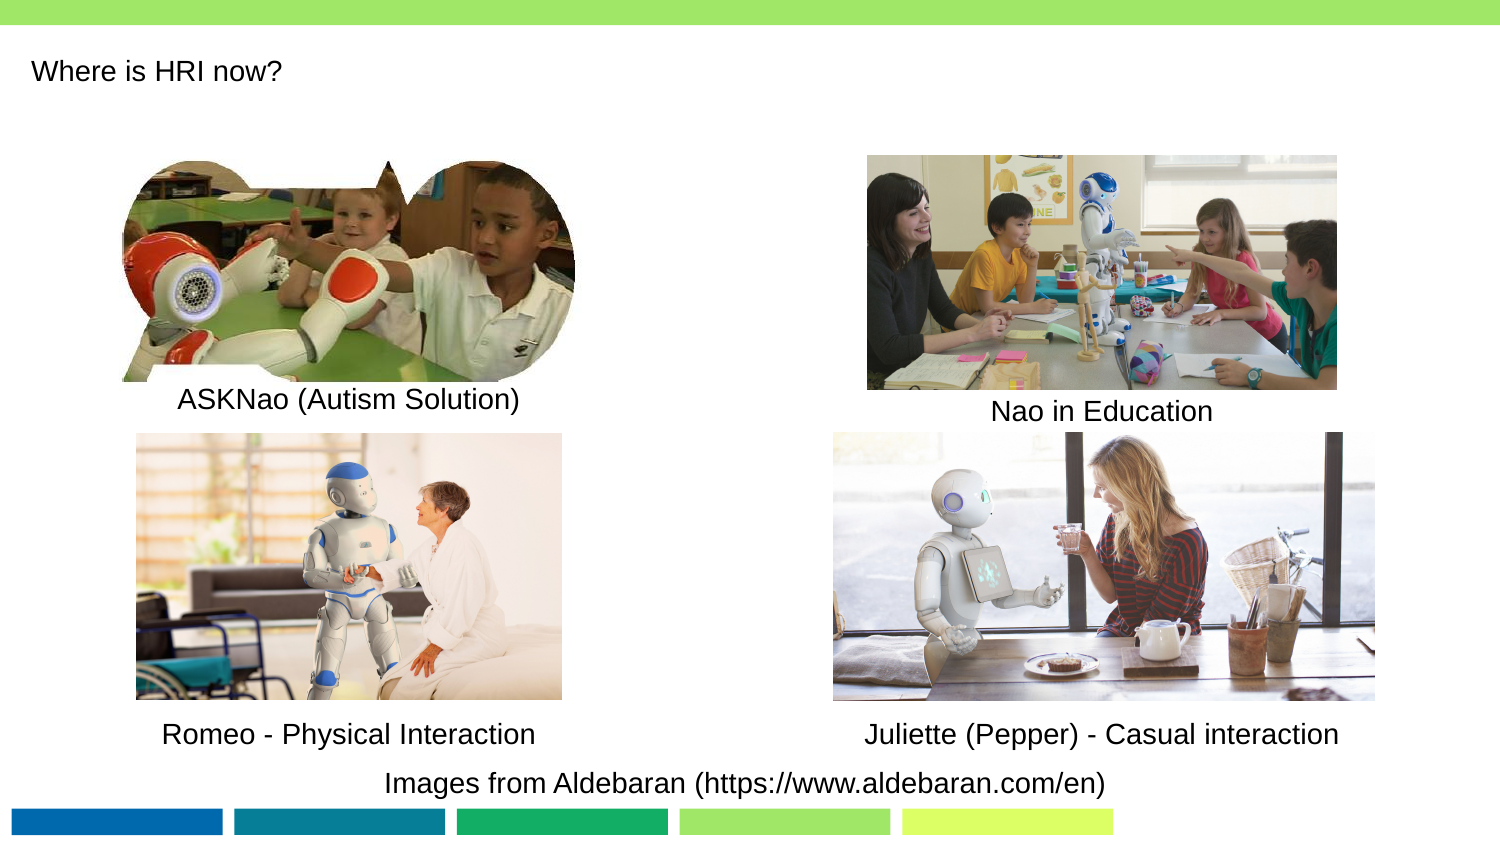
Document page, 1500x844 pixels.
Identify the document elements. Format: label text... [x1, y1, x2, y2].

picture [88, 142, 610, 402]
text_box Images from Aldebaran (https://www.aldebaran.com/en) [369, 756, 1122, 807]
text_box Romeo - Physical Interaction [122, 700, 576, 763]
text_box ASKNao (Autism Solution) [122, 410, 576, 418]
text_box Nao in Education [962, 398, 1242, 430]
picture [136, 433, 562, 700]
text_box Juliette (Pepper) - Casual interaction [841, 708, 1363, 763]
picture [833, 431, 1375, 701]
title Where is HRI now? [0, 0, 1500, 140]
picture [867, 155, 1338, 390]
